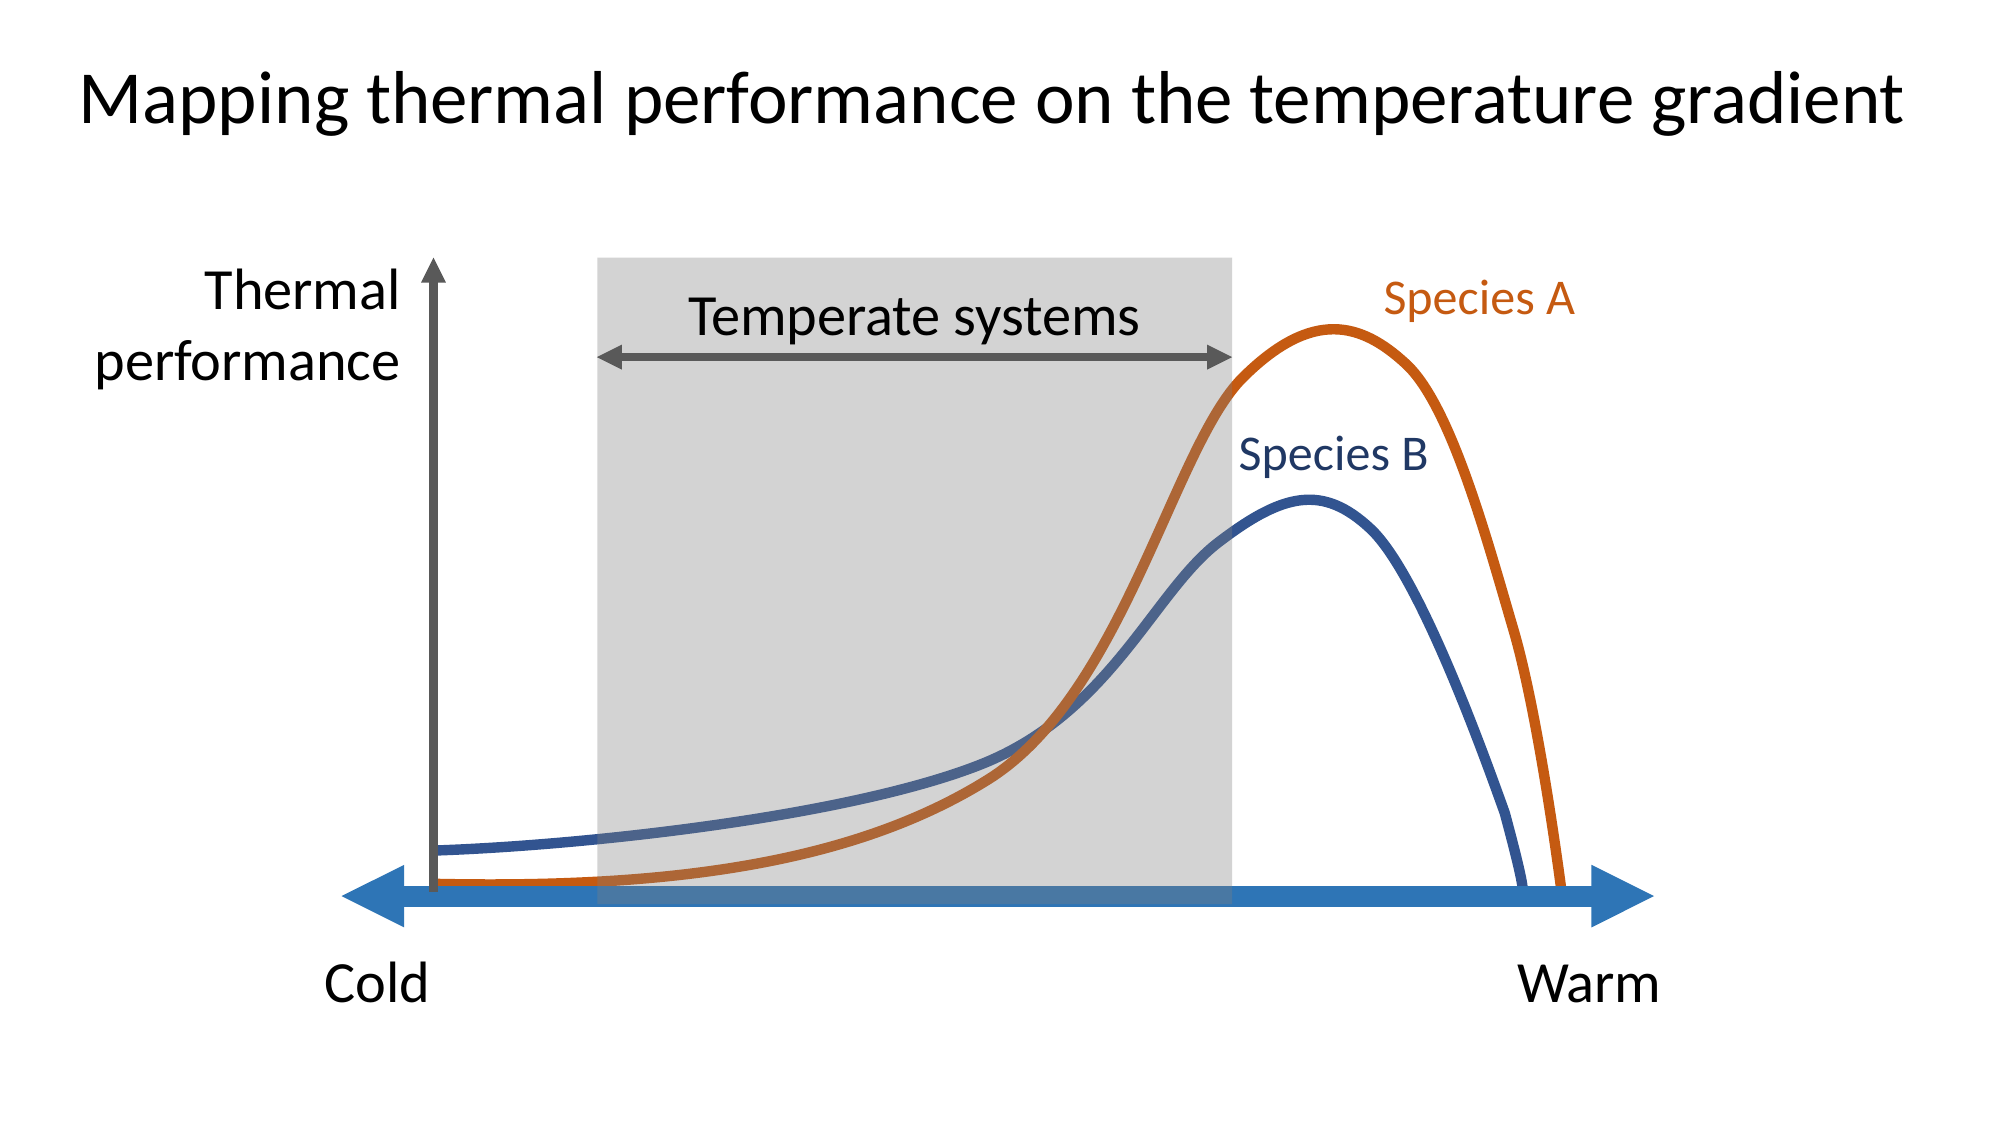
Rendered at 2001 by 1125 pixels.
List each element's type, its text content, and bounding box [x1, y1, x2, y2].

text_box [438, 838, 596, 857]
text_box [1233, 328, 1441, 413]
text_box Cold [279, 937, 445, 1022]
text_box Warm [1479, 937, 1677, 1022]
text_box [1233, 488, 1562, 886]
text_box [596, 257, 1233, 905]
text_box Species B [1233, 413, 1532, 488]
text_box [438, 880, 596, 886]
text_box Species A [1368, 257, 1677, 333]
text_box Mapping thermal performance on the temperature gradient [63, 40, 1956, 146]
text_box Thermal performance [63, 244, 416, 400]
